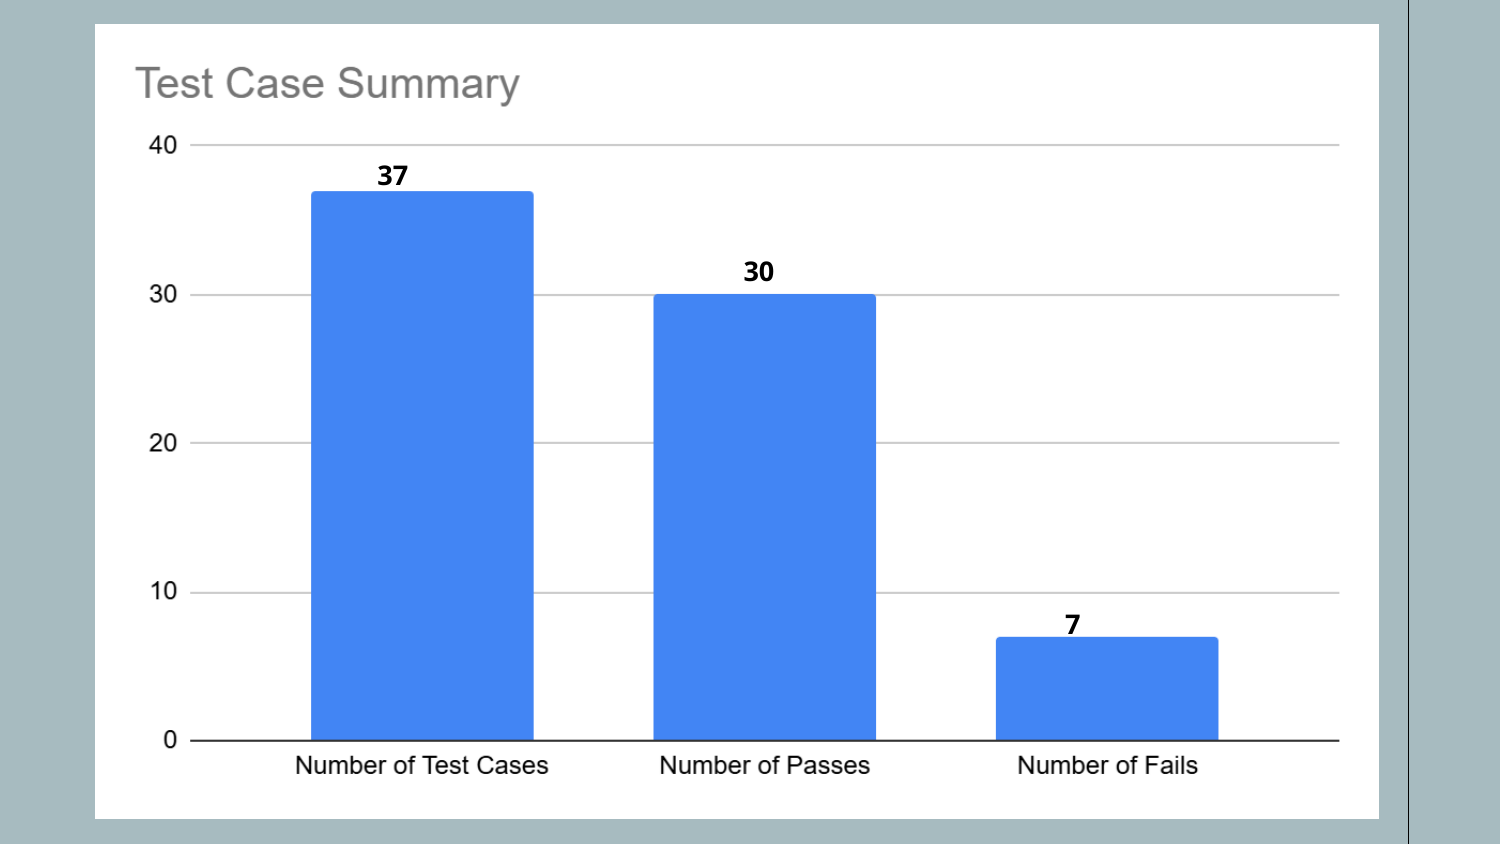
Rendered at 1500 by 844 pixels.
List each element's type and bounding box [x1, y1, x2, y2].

picture [95, 24, 1380, 819]
